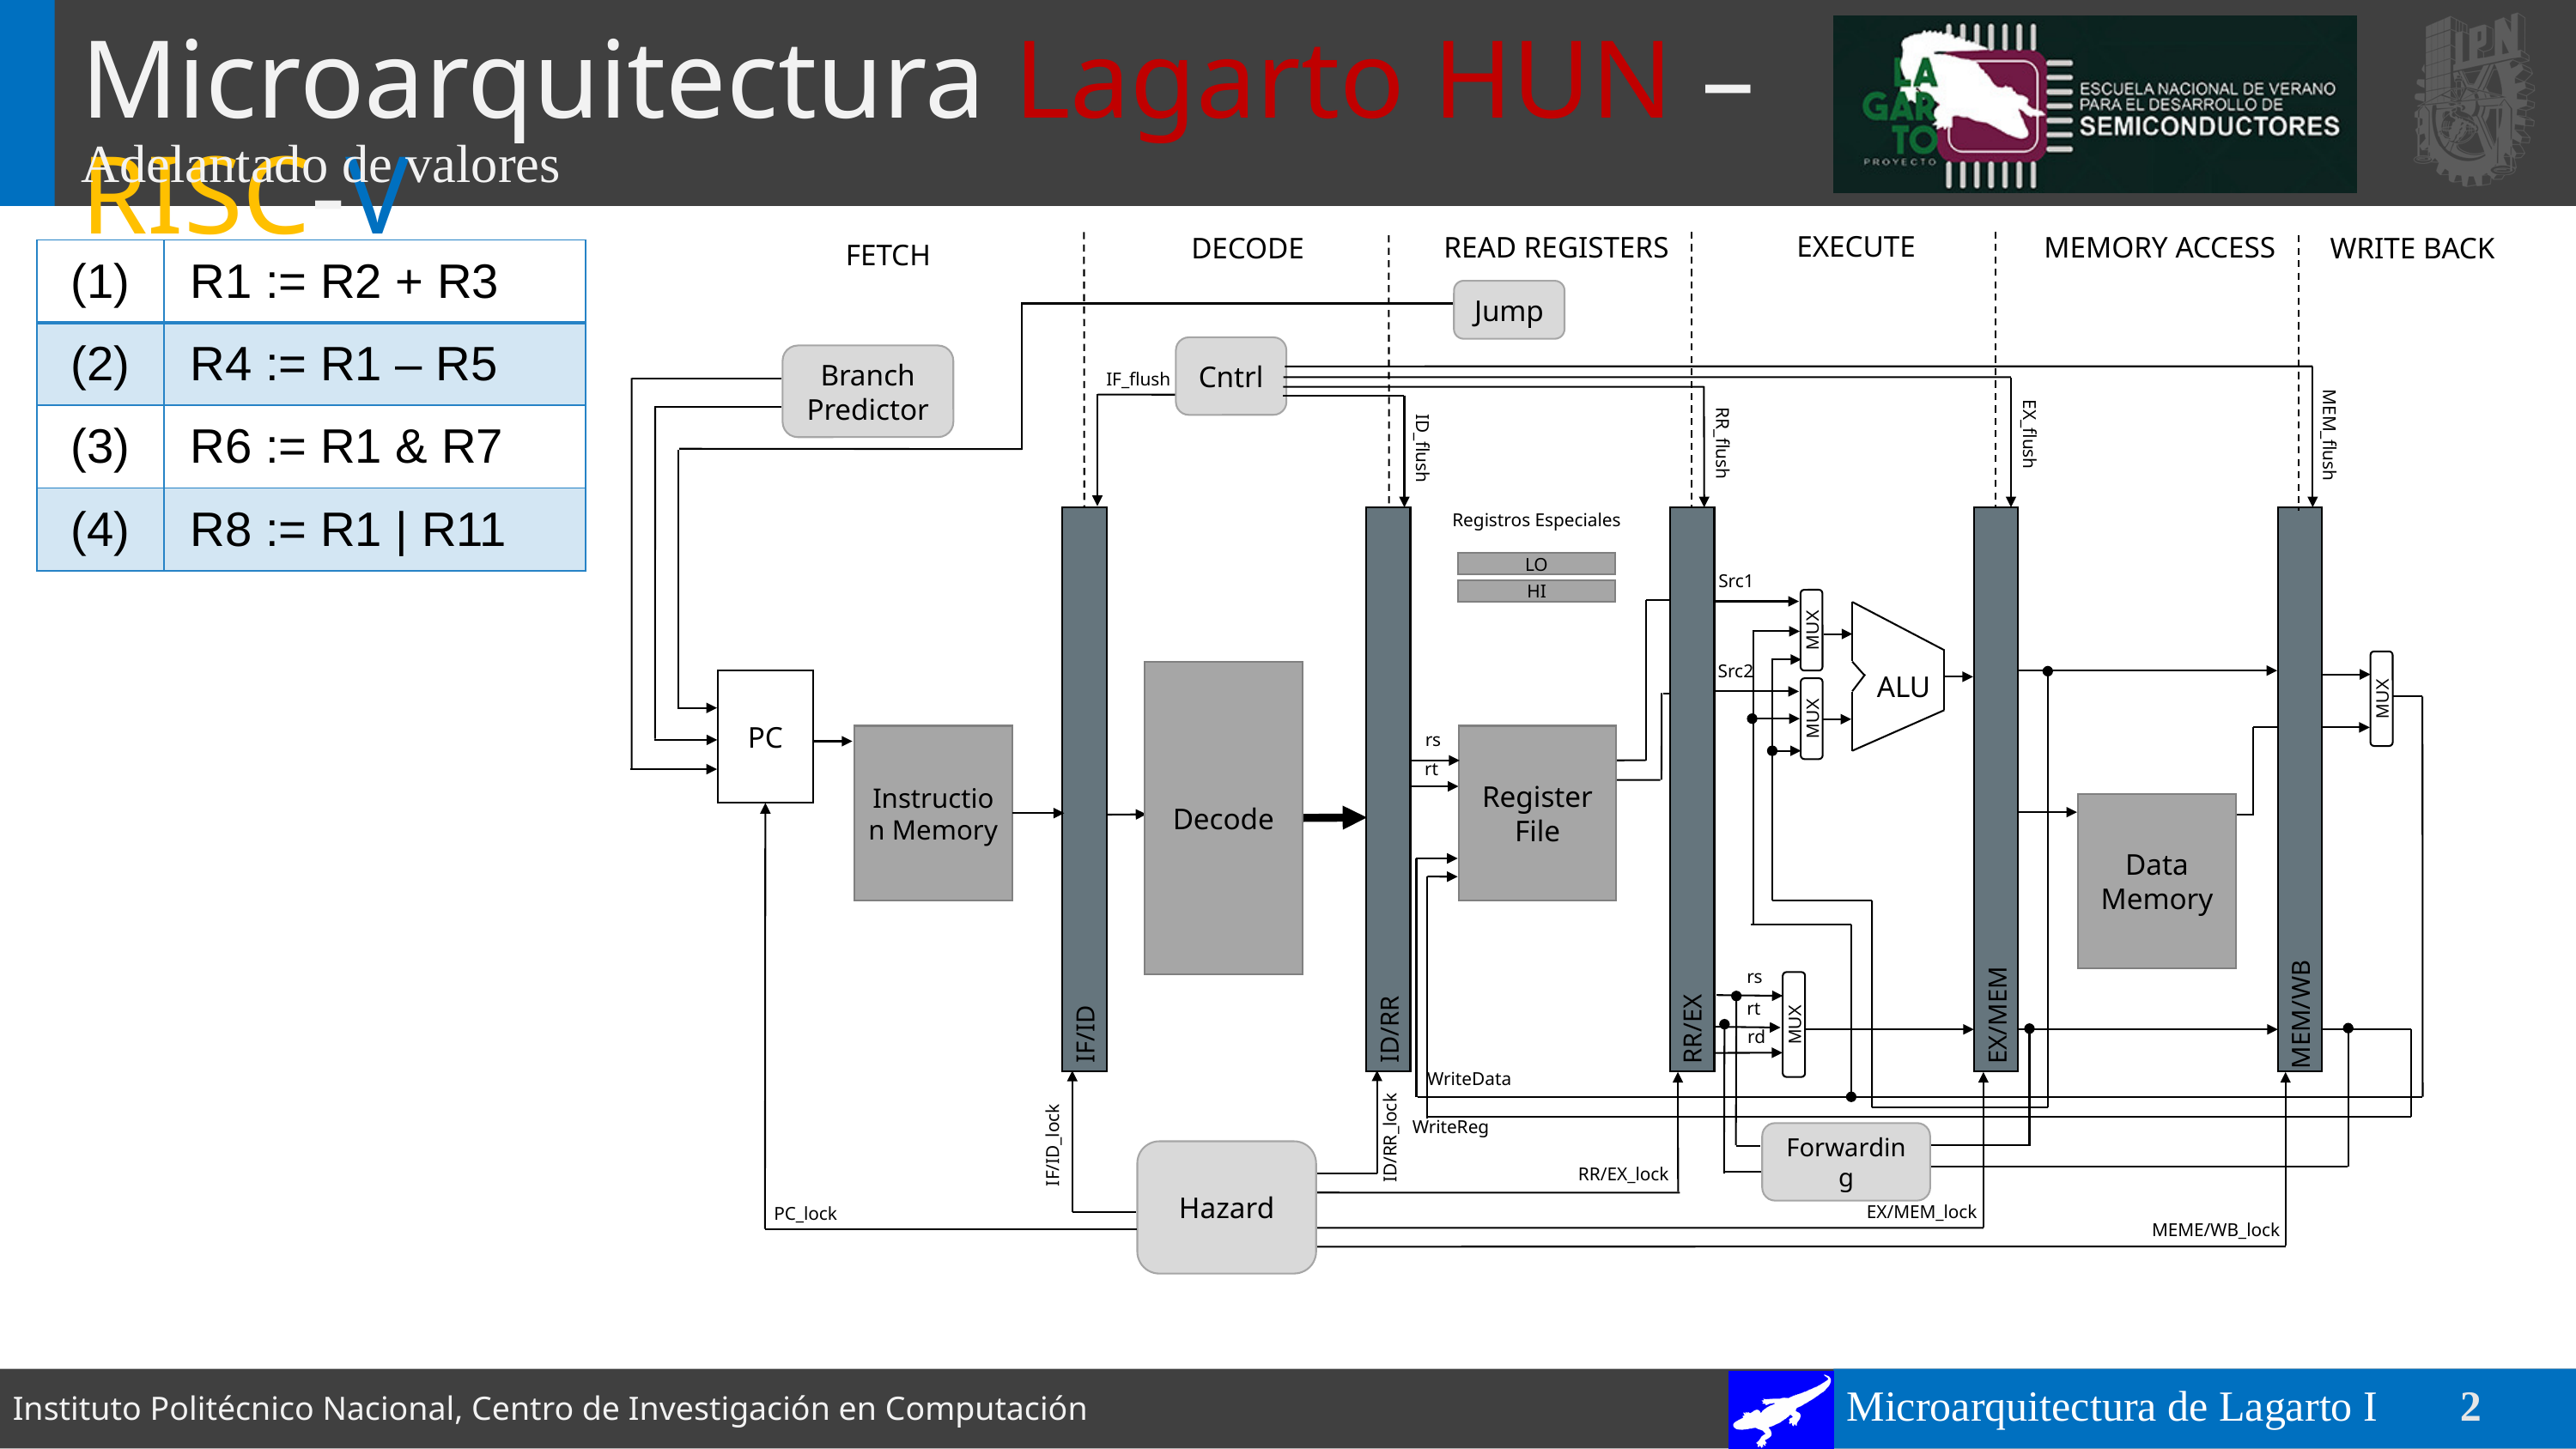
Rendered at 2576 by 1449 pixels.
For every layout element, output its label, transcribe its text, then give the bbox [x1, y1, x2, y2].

table_cell (4) [38, 488, 163, 570]
table_cell (3) [38, 406, 163, 488]
table_cell (2) [38, 324, 163, 404]
subtitle Adelantado de valores [68, 130, 1834, 193]
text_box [630, 222, 2516, 1274]
table_cell R8 := R1 | R11 [165, 488, 585, 570]
picture [1833, 15, 2357, 193]
picture [1728, 1371, 1834, 1449]
table_cell R4 := R1 – R5 [165, 324, 585, 404]
table_header (1) [38, 240, 163, 321]
list Microarquitectura de Lagarto I [1833, 1368, 2447, 1446]
table_cell R6 := R1 & R7 [165, 406, 585, 488]
title Microarquitectura Lagarto HUN – RISC-V [68, 18, 1834, 127]
slide_number 2 [2447, 1368, 2576, 1446]
table_header R1 := R2 + R3 [165, 240, 585, 321]
